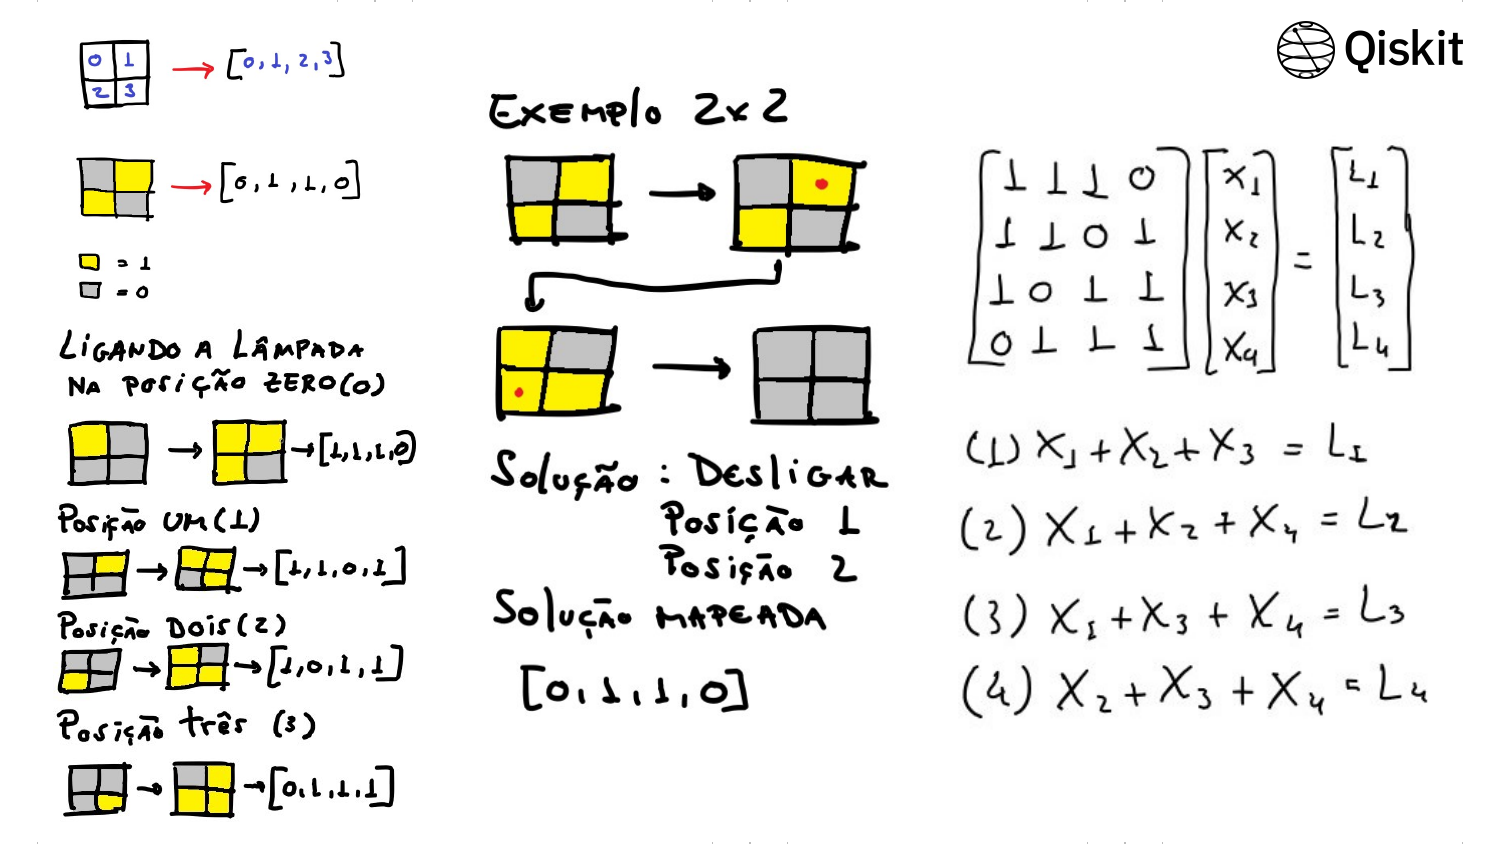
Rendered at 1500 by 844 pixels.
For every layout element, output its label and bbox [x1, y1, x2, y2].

picture [1277, 21, 1463, 79]
picture [947, 124, 1463, 747]
picture [43, 6, 426, 844]
picture [484, 81, 941, 747]
